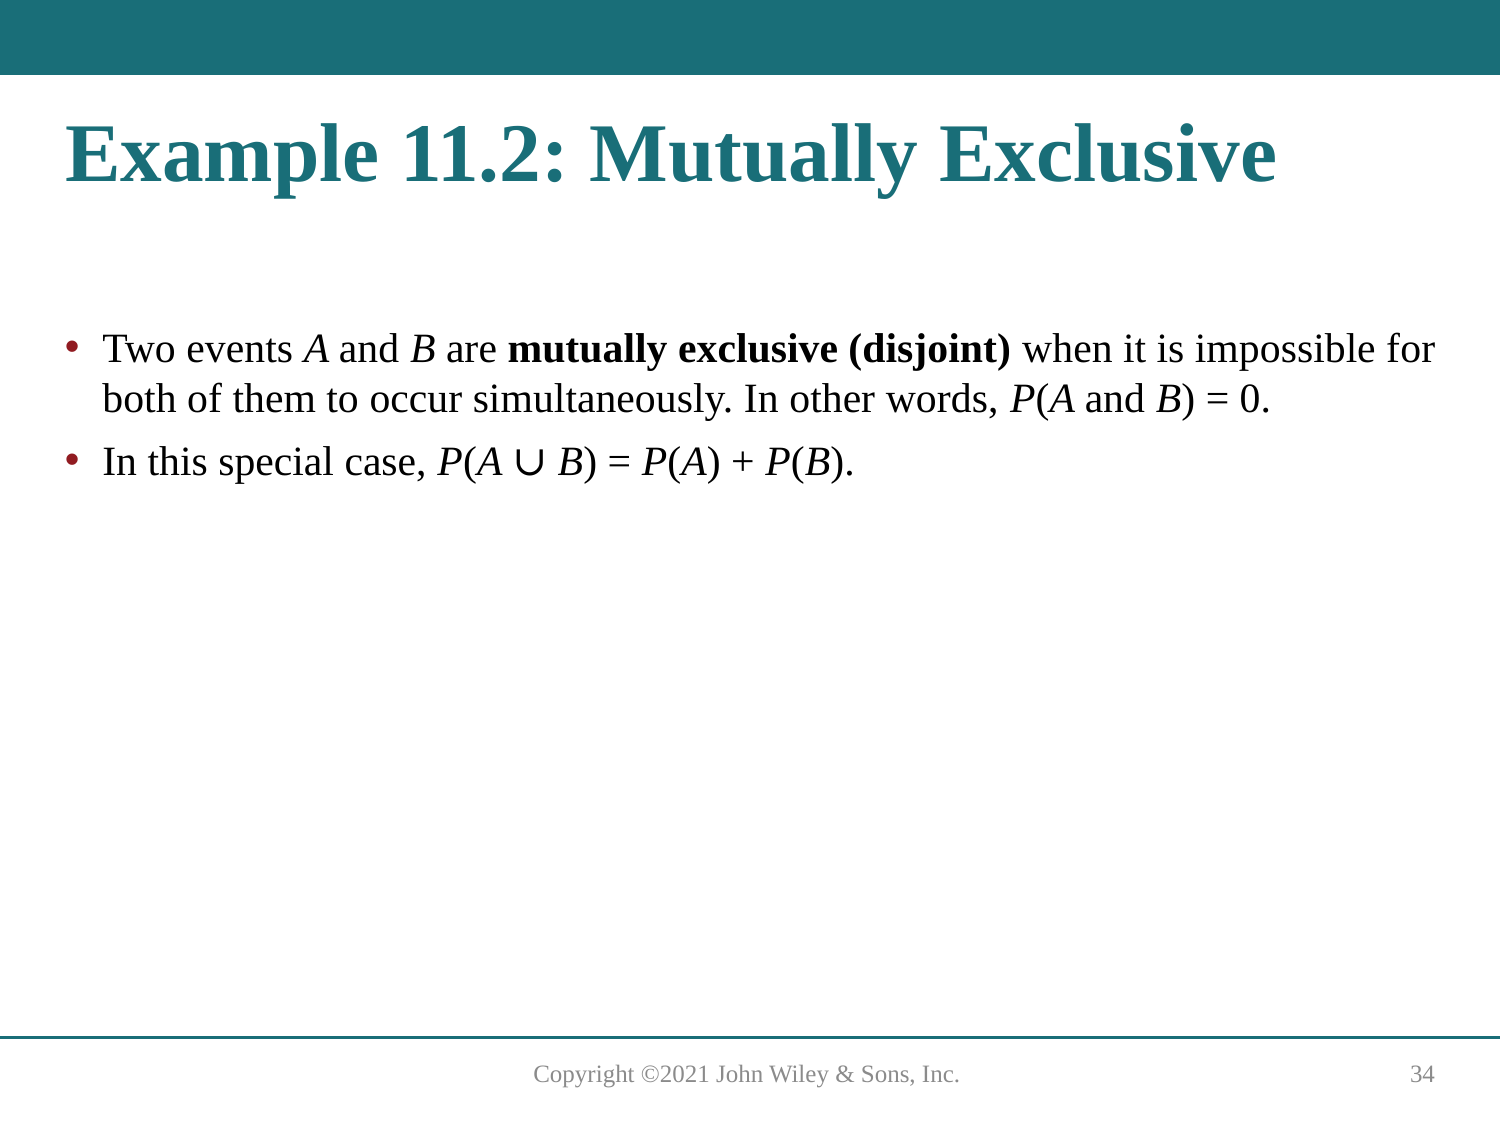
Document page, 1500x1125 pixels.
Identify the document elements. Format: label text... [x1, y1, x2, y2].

list Two events A and B are mutually exclusive (disjoint) when it is impossible for both of them to occur simultaneously. In other words, P(A and B) = 0. In this special case, P(A ∪ B) = P(A) + P(B). [50, 313, 1485, 775]
title Example 11.2: Mutually Exclusive [50, 101, 1450, 240]
